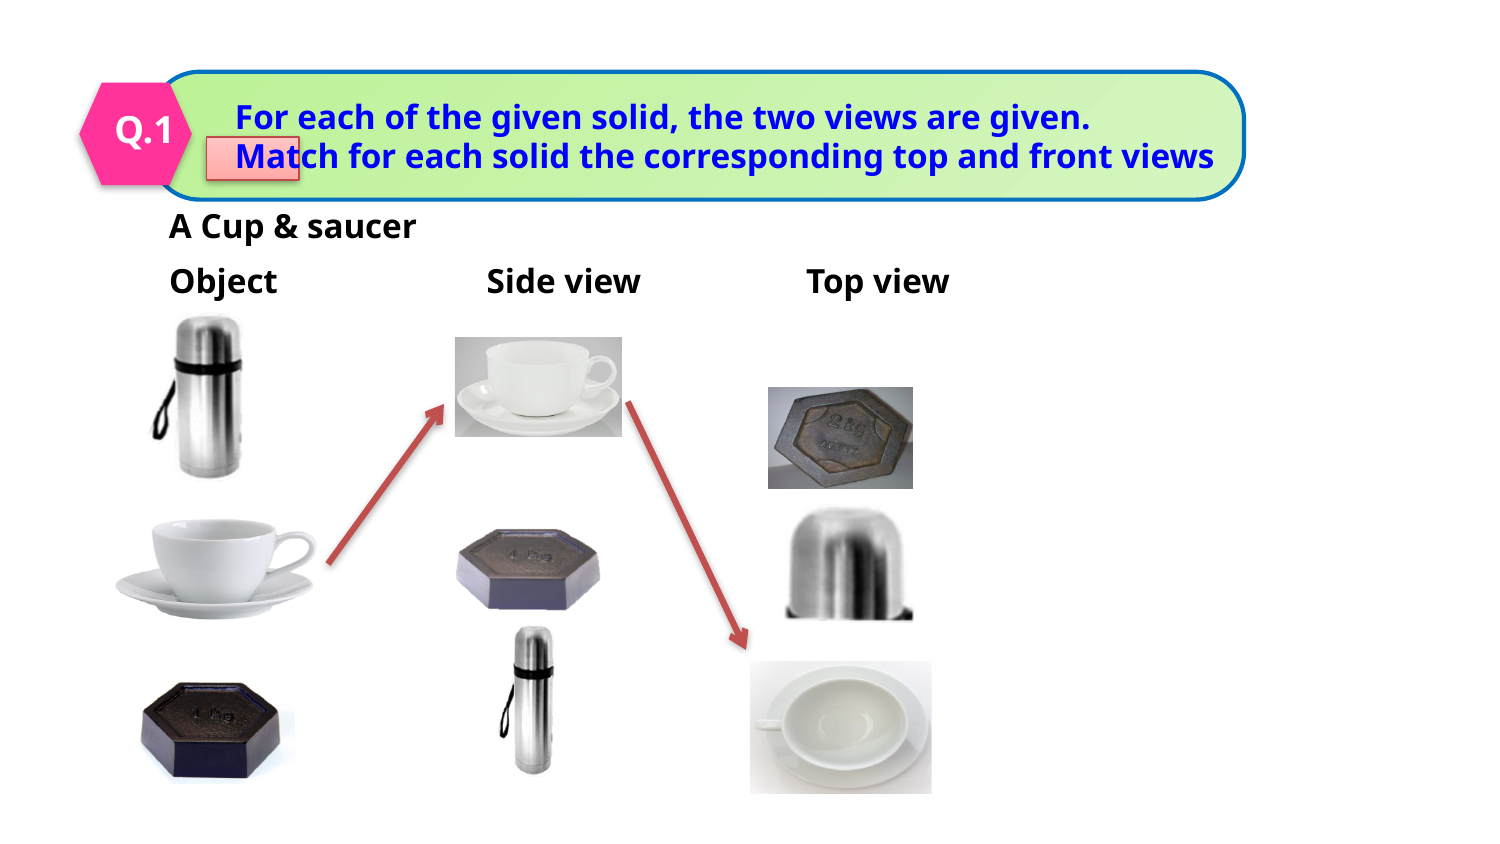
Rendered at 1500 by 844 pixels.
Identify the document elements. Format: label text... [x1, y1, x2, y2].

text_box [327, 403, 445, 565]
picture [97, 303, 338, 488]
picture [768, 386, 917, 623]
picture [749, 660, 932, 794]
text_box Top view [791, 252, 965, 308]
text_box Side view [471, 252, 657, 308]
picture [441, 523, 610, 783]
text_box For each of the given solid, the two views are given. Match for each solid the corresponding top and front views [220, 88, 1232, 183]
picture [454, 337, 622, 437]
picture [120, 662, 295, 794]
text_box [206, 136, 220, 181]
text_box A Cup & saucer [154, 197, 488, 253]
text_box [169, 69, 1247, 202]
picture [114, 515, 317, 623]
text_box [627, 401, 747, 651]
text_box Object [154, 253, 294, 302]
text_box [78, 82, 195, 186]
